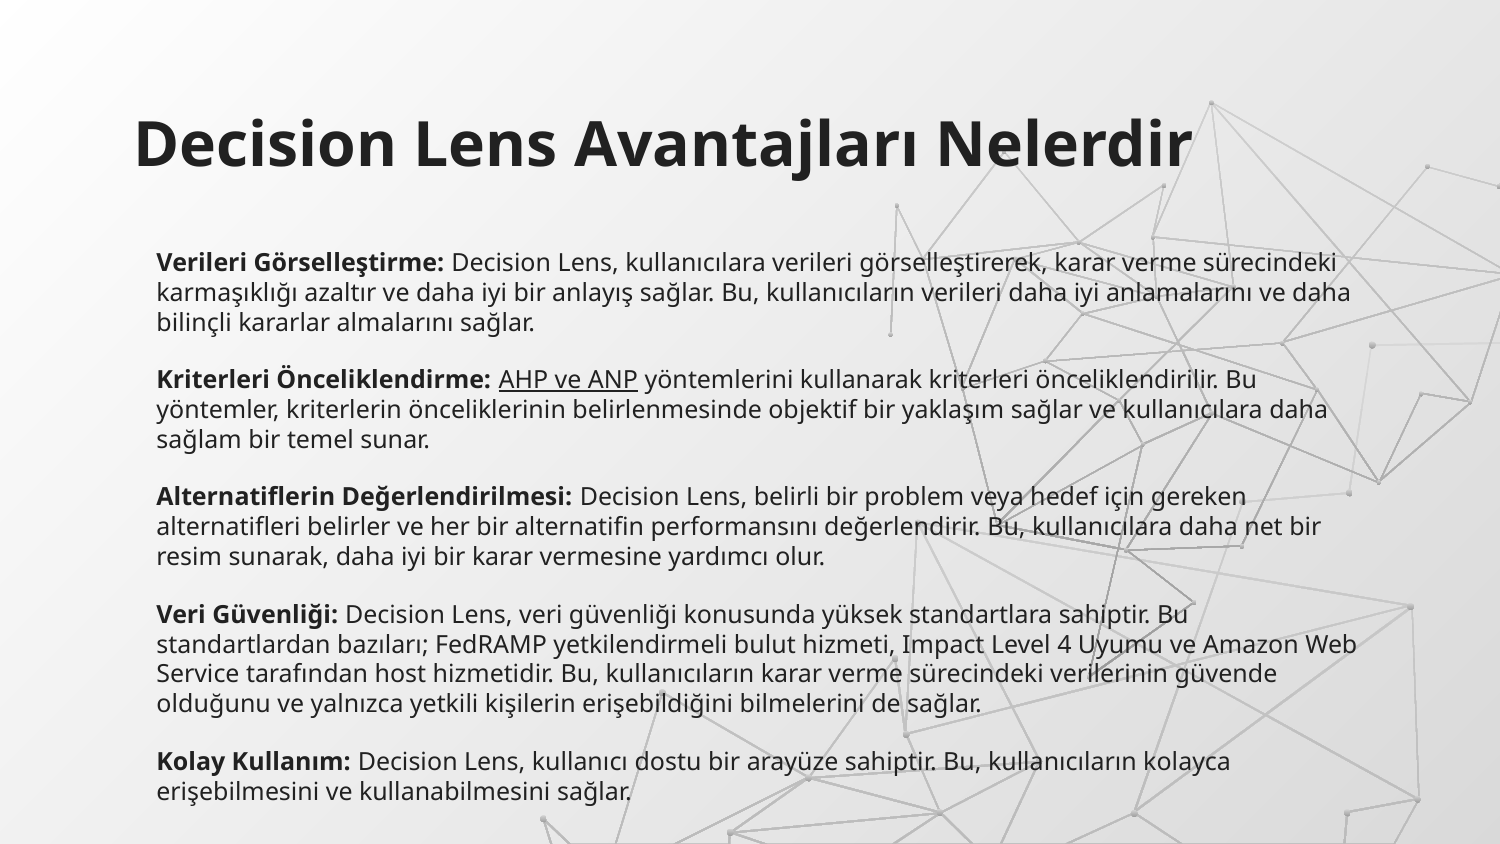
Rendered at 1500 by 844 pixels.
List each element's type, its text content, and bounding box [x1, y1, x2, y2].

list Verileri Görselleştirme: Decision Lens, kullanıcılara verileri görselleştirerek, karar verme sürecindeki karmaşıklığı azaltır ve daha iyi bir anlayış sağlar. Bu, kullanıcıların verileri daha iyi anlamalarını ve daha bilinçli kararlar almalarını sağlar. Kriterleri Önceliklendirme: AHP ve ANP yöntemlerini kullanarak kriterleri önceliklendirilir. Bu yöntemler, kriterlerin önceliklerinin belirlenmesinde objektif bir yaklaşım sağlar ve kullanıcılara daha sağlam bir temel sunar. Alternatiflerin Değerlendirilmesi: Decision Lens, belirli bir problem veya hedef için gereken alternatifleri belirler ve her bir alternatifin performansını değerlendirir. Bu, kullanıcılara daha net bir resim sunarak, daha iyi bir karar vermesine yardımcı olur. Veri Güvenliği: Decision Lens, veri güvenliği konusunda yüksek standartlara sahiptir. Bu standartlardan bazıları; FedRAMP yetkilendirmeli bulut hizmeti, Impact Level 4 Uyumu ve Amazon Web Service tarafından host hizmetidir. Bu, kullanıcıların karar verme sürecindeki verilerinin güvende olduğunu ve yalnızca yetkili kişilerin erişebildiğini bilmelerini de sağlar. Kolay Kullanım: Decision Lens, kullanıcı dostu bir arayüze sahiptir. Bu, kullanıcıların kolayca erişebilmesini ve kullanabilmesini sağlar. [118, 231, 1385, 816]
title Decision Lens Avantajları Nelerdir [118, 88, 1385, 184]
